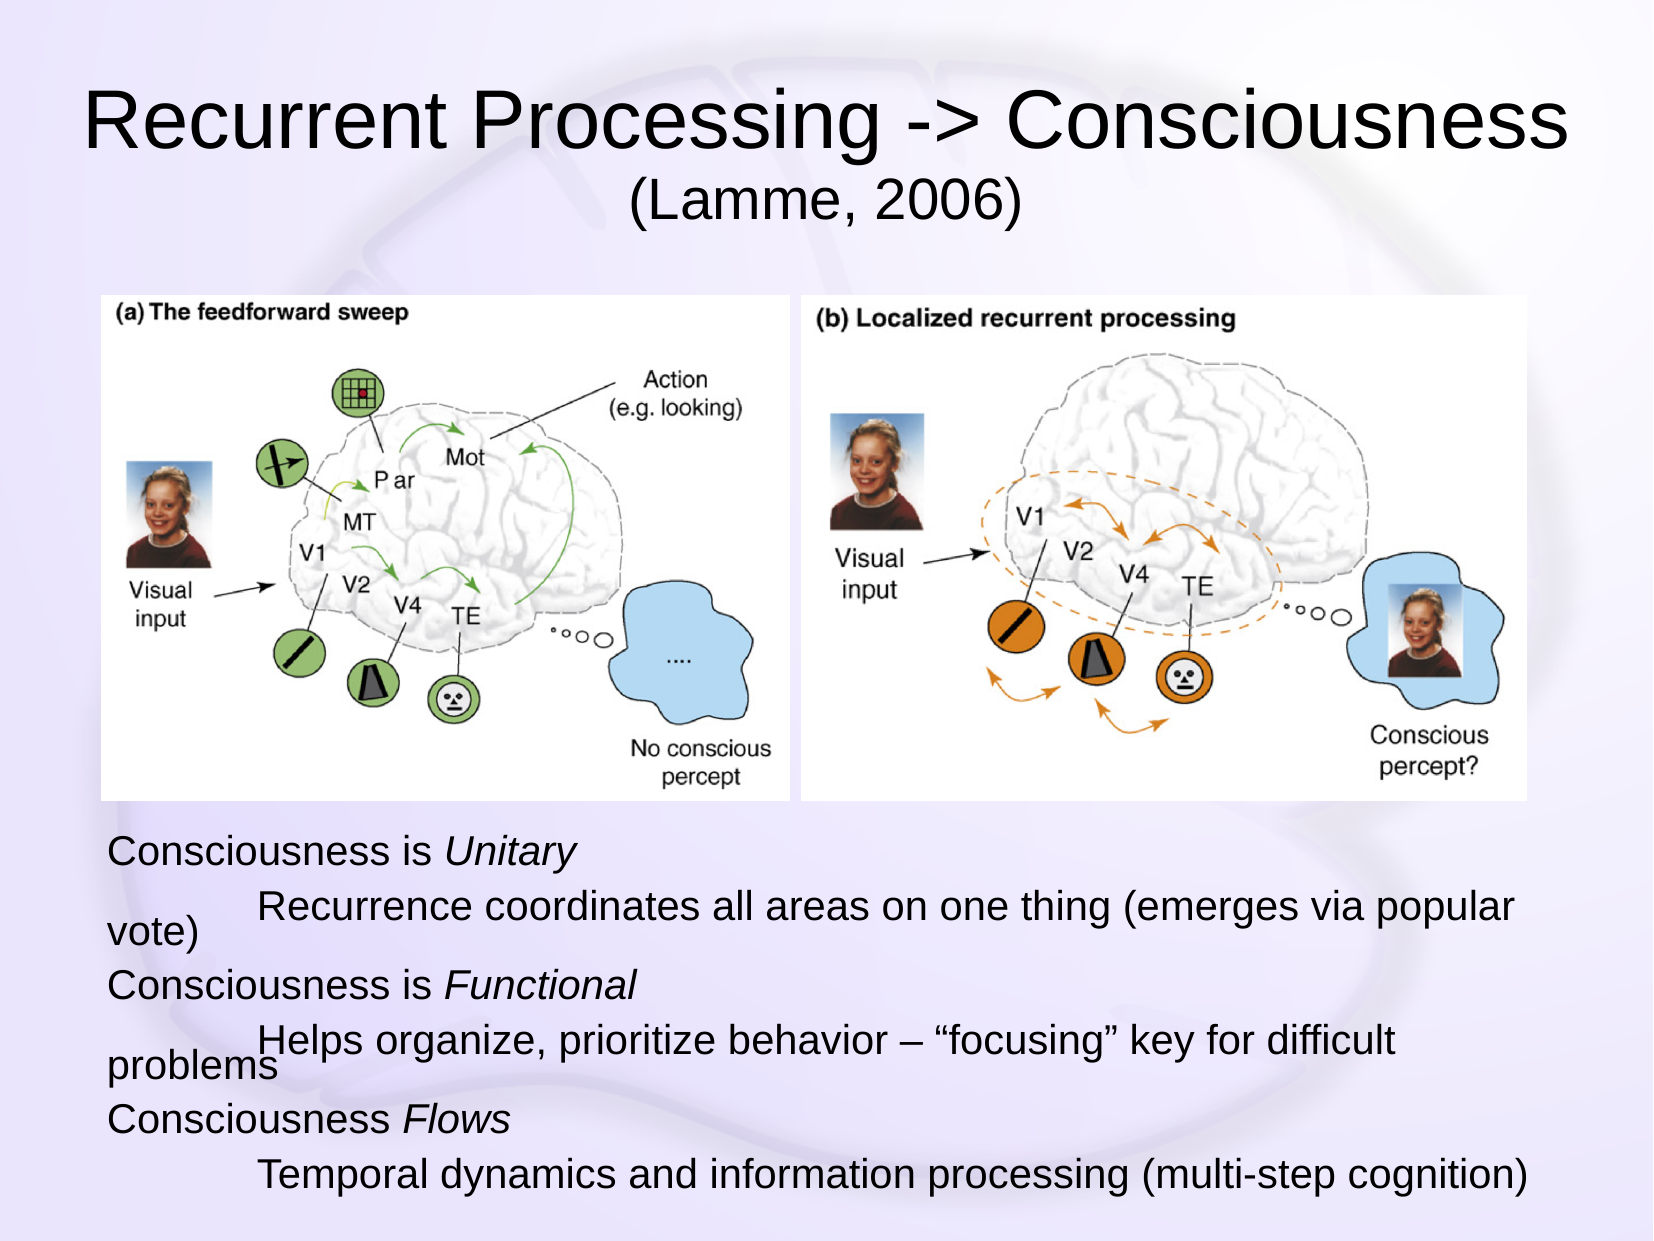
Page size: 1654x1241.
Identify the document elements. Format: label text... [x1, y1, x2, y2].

picture [0, 0, 1654, 1241]
text_box Consciousness is Unitary Recurrence coordinates all areas on one thing (emerges via popular vote) Consciousness is Functional Helps organize, prioritize behavior – “focusing” key for difficult problems Consciousness Flows Temporal dynamics and information processing (multi-step cognition) [89, 845, 1539, 1196]
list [101, 295, 790, 801]
title Recurrent Processing -> Consciousness (Lamme, 2006) [63, 49, 1590, 257]
